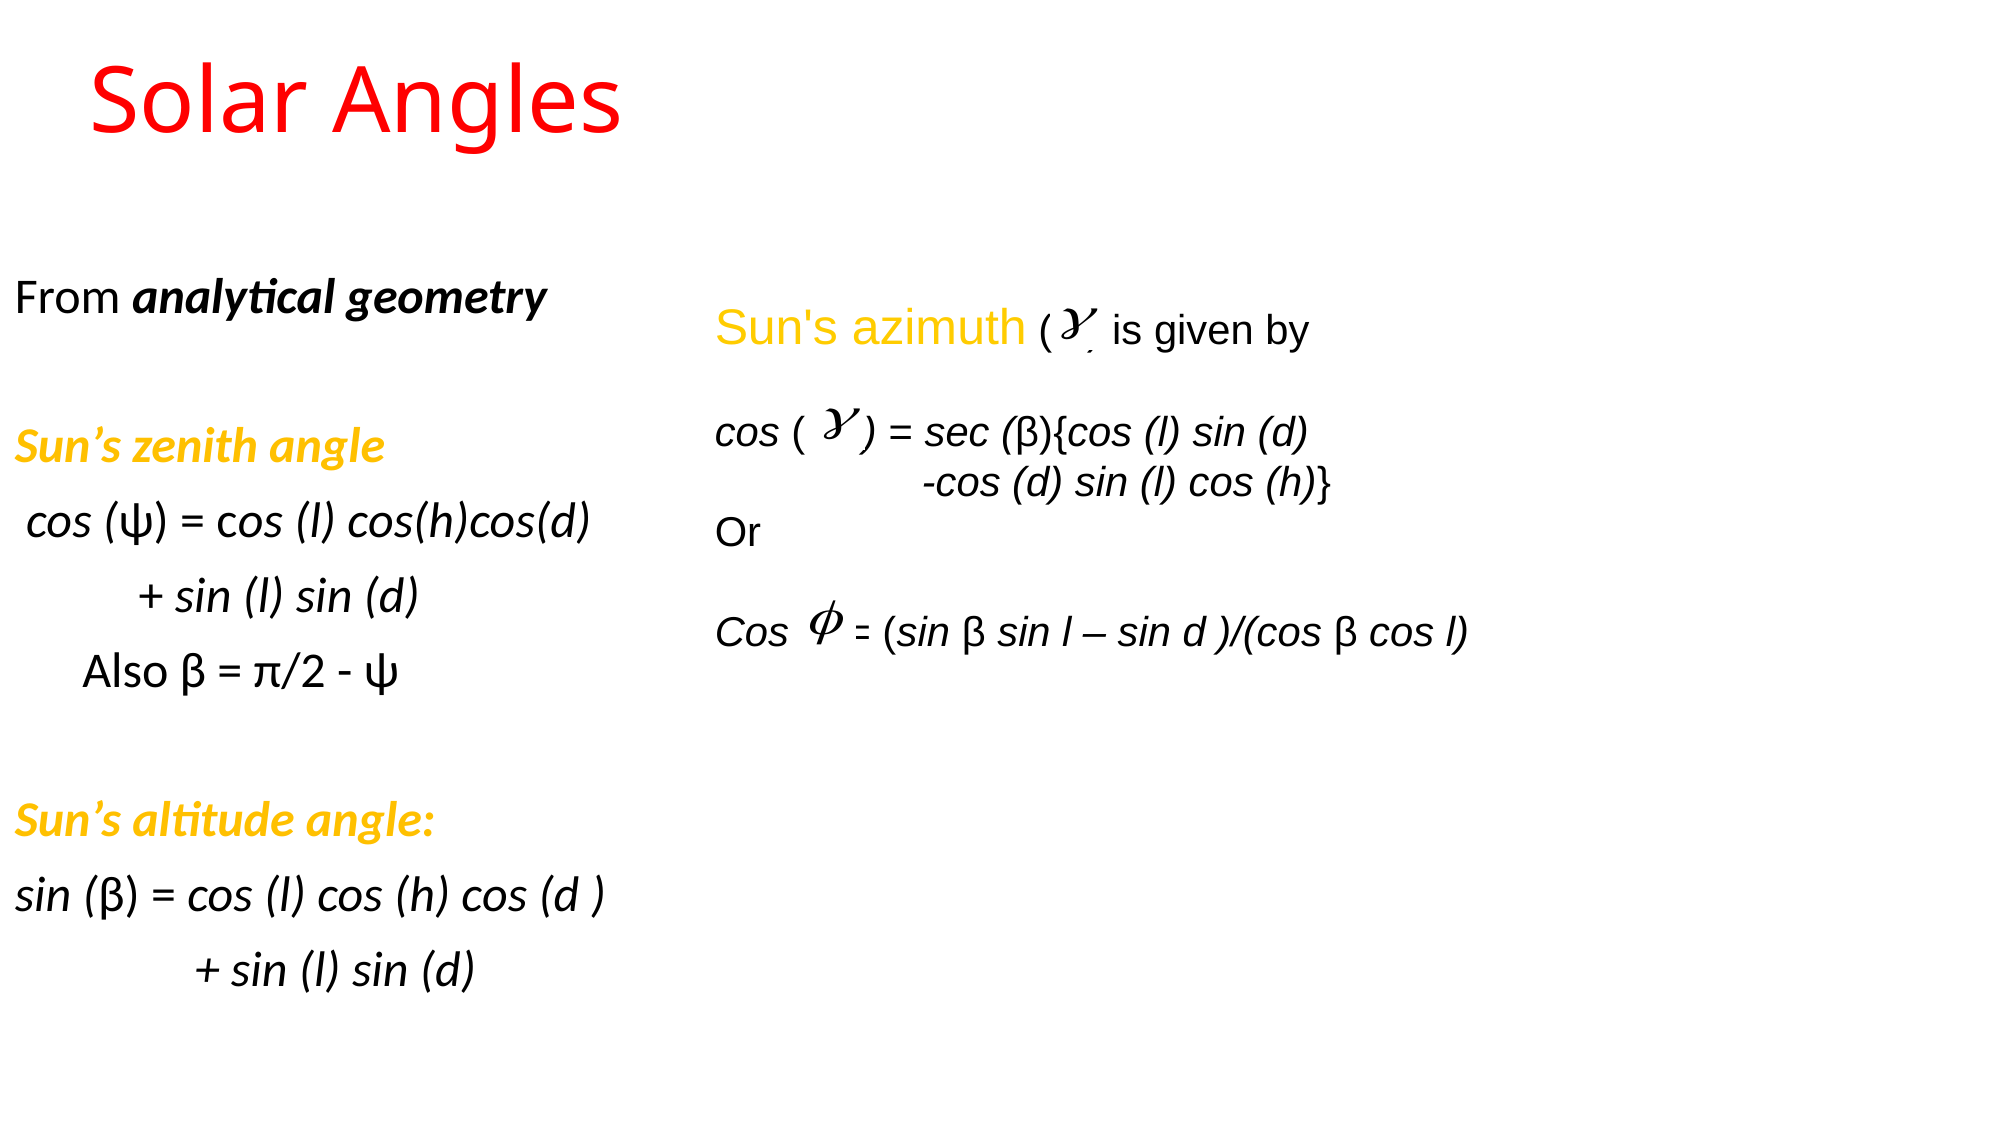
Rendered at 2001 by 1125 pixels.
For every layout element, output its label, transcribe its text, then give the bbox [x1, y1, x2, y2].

text_box Sun's azimuth ( ) is given by cos ( ) = sec (β){cos (l) sin (d) -cos (d) sin (l) cos (h)} Or Cos = (sin β sin l – sin d )/(cos β cos l) [699, 287, 1779, 763]
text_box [1049, 299, 1103, 350]
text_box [812, 399, 866, 450]
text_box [799, 587, 857, 657]
text_box From analytical geometry Sun’s zenith angle cos (ψ) = cos (l) cos(h)cos(d) + sin (l) sin (d) Also β = π/2 - ψ Sun’s altitude angle: sin (β) = cos (l) cos (h) cos (d ) + sin (l) sin (d) [0, 262, 961, 1006]
text_box Solar Angles [74, 45, 1896, 234]
